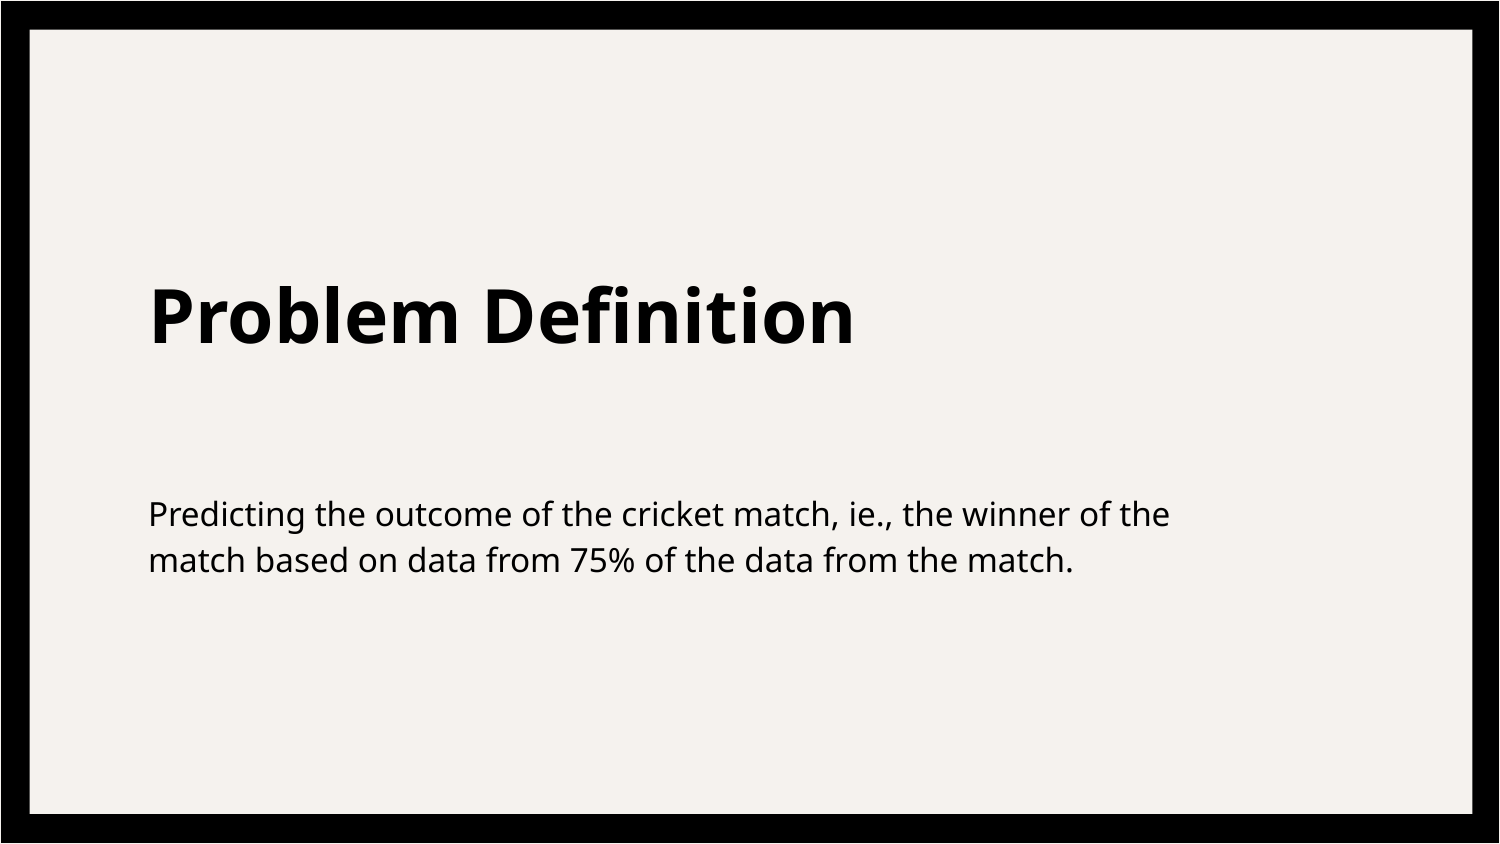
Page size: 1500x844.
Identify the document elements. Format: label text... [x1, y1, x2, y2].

title Problem Definition [133, 131, 1193, 374]
list Predicting the outcome of the cricket match, ie., the winner of the match based on data from 75% of the data from the match. [133, 398, 1193, 734]
